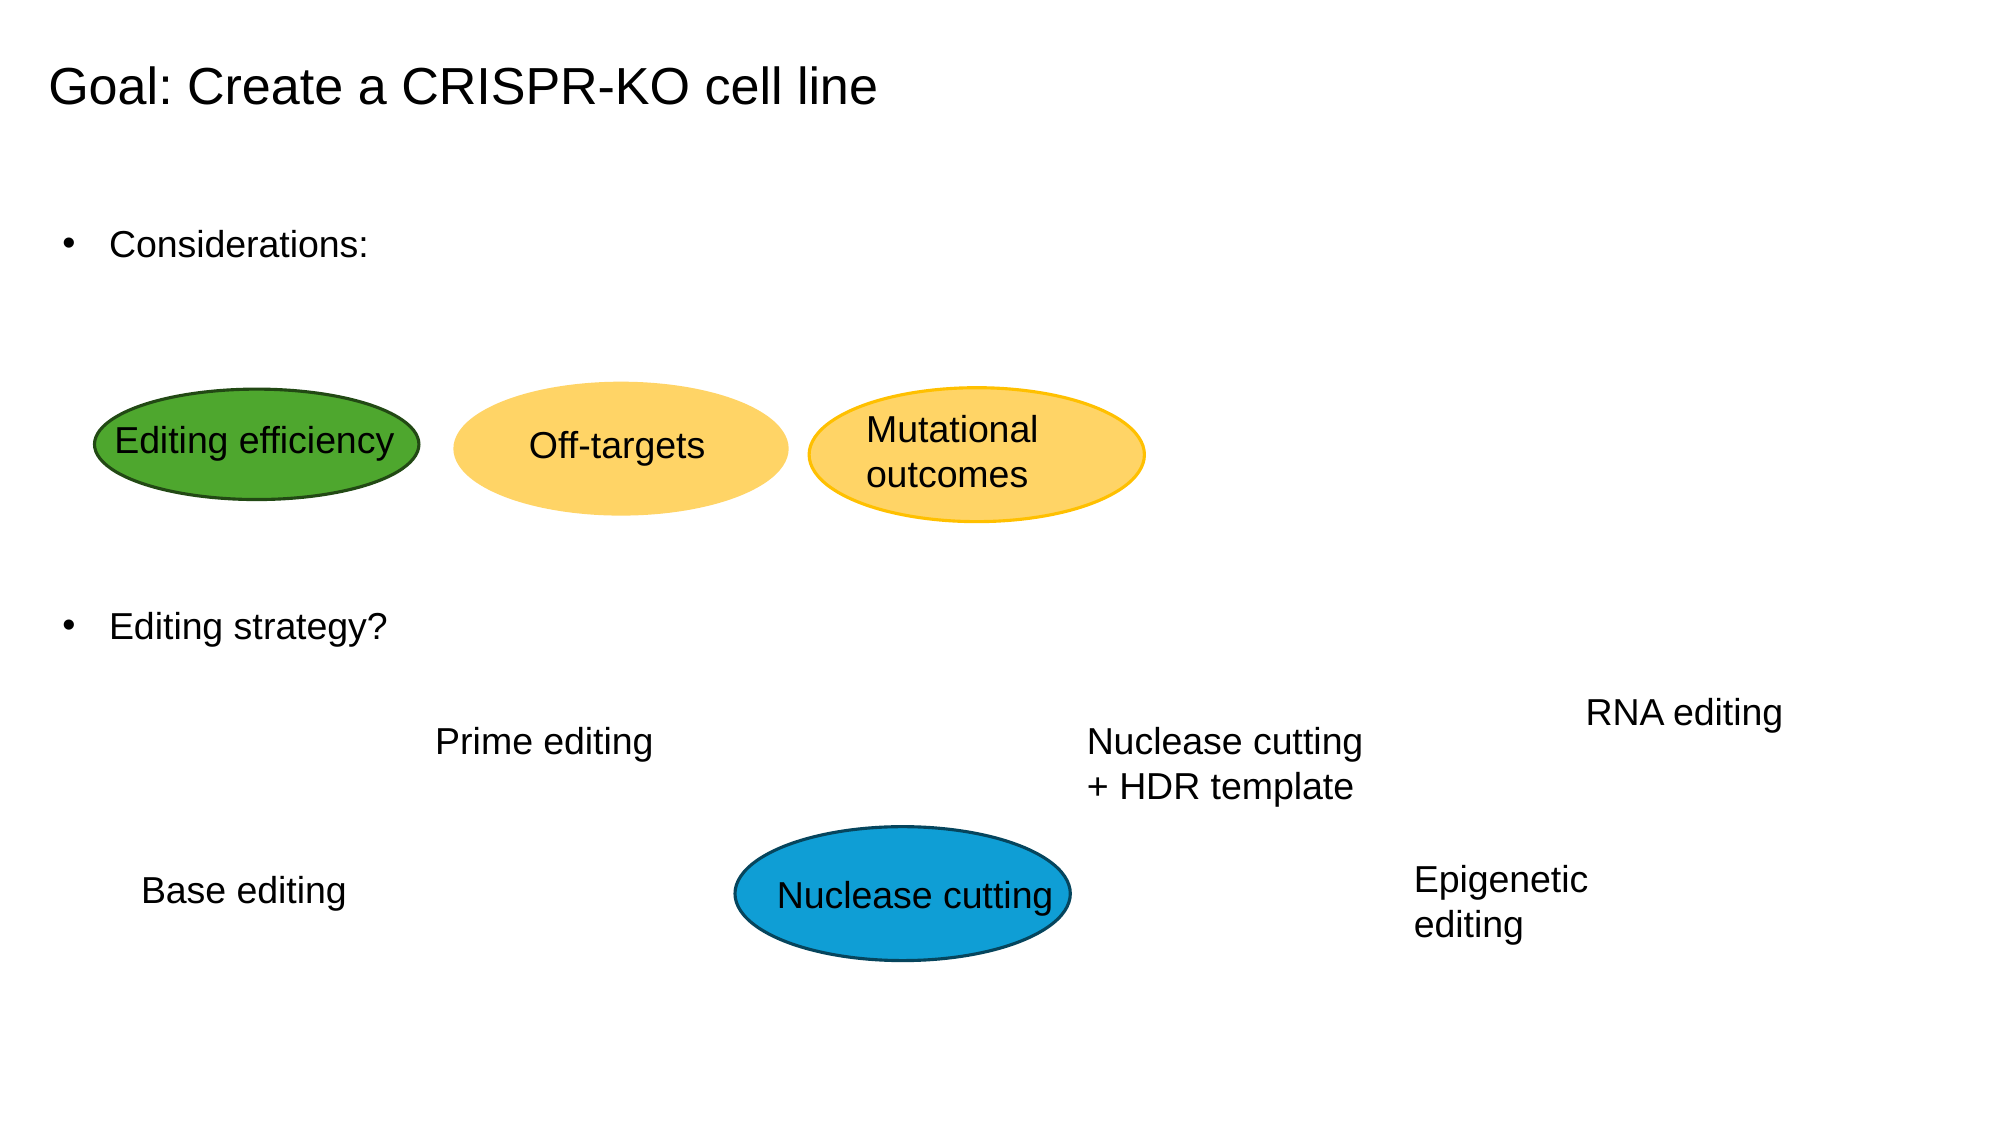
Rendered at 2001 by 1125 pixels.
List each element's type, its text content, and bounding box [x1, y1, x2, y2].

text_box Editing efficiency [99, 408, 410, 469]
text_box [885, 386, 1069, 397]
text_box Epigenetic editing [1399, 847, 1604, 953]
text_box [1103, 408, 1146, 501]
text_box [108, 469, 405, 502]
text_box Editing strategy? [47, 595, 994, 655]
text_box Mutational outcomes [851, 397, 1103, 503]
text_box Base editing [126, 858, 362, 919]
text_box [451, 380, 791, 518]
text_box [856, 503, 1098, 524]
text_box [807, 408, 851, 501]
text_box Nuclease cutting + HDR template [1072, 709, 1379, 814]
text_box Off-targets [514, 413, 721, 474]
text_box Prime editing [420, 709, 669, 769]
text_box [130, 387, 384, 408]
text_box RNA editing [1570, 680, 1798, 741]
text_box [410, 424, 421, 465]
text_box Nuclease cutting [762, 863, 1069, 924]
text_box [733, 825, 1055, 963]
text_box [92, 428, 99, 460]
text_box Goal: Create a CRISPR-KO cell line [33, 33, 1759, 143]
text_box Considerations: [47, 167, 994, 273]
